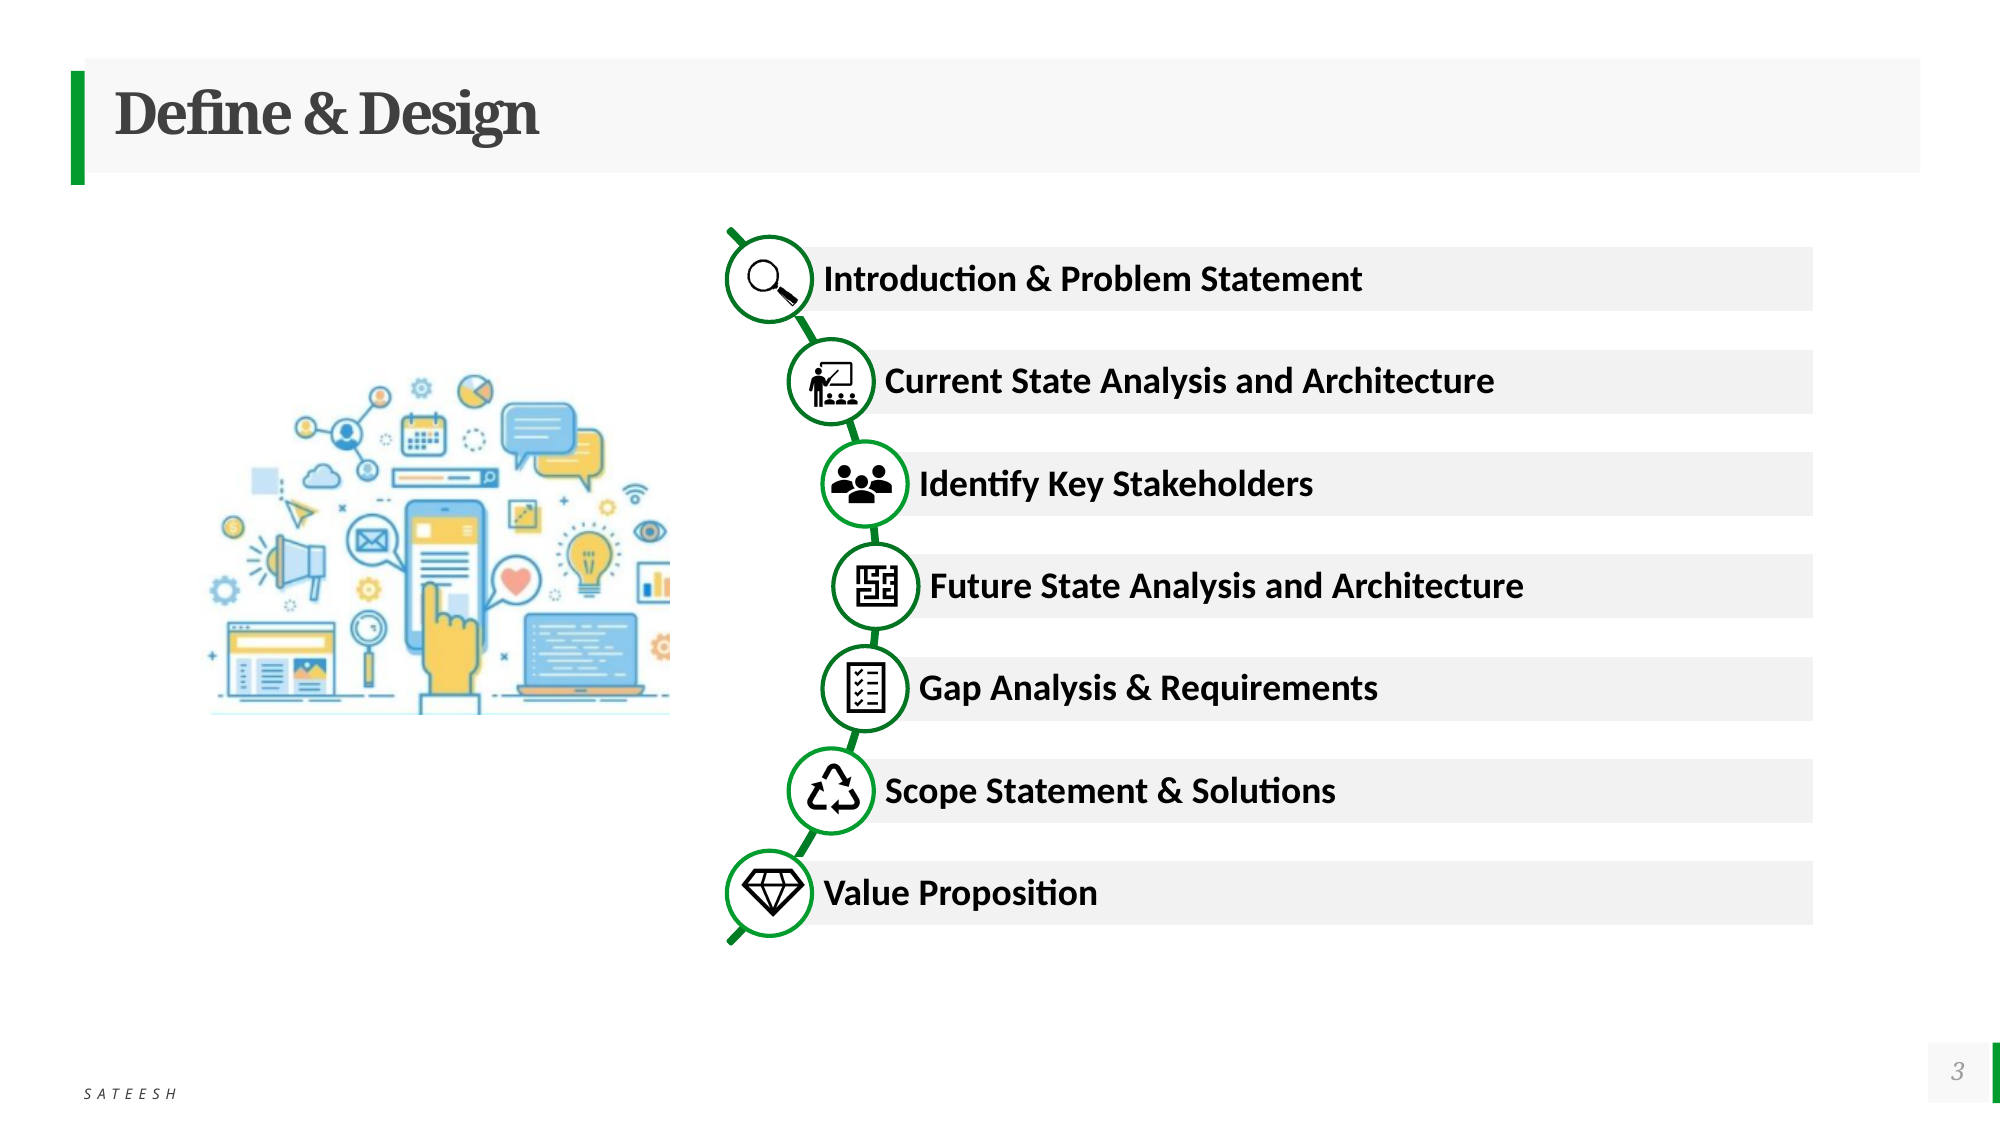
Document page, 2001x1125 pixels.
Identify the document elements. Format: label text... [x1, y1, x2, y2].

picture [195, 368, 670, 715]
title Define & Design [84, 58, 1921, 173]
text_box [716, 210, 1826, 962]
picture [806, 356, 862, 412]
picture [836, 657, 896, 718]
picture [827, 449, 896, 519]
slide_number 3 [1928, 1042, 1989, 1103]
picture [739, 858, 807, 926]
picture [846, 556, 907, 617]
picture [803, 758, 864, 819]
picture [745, 257, 801, 312]
